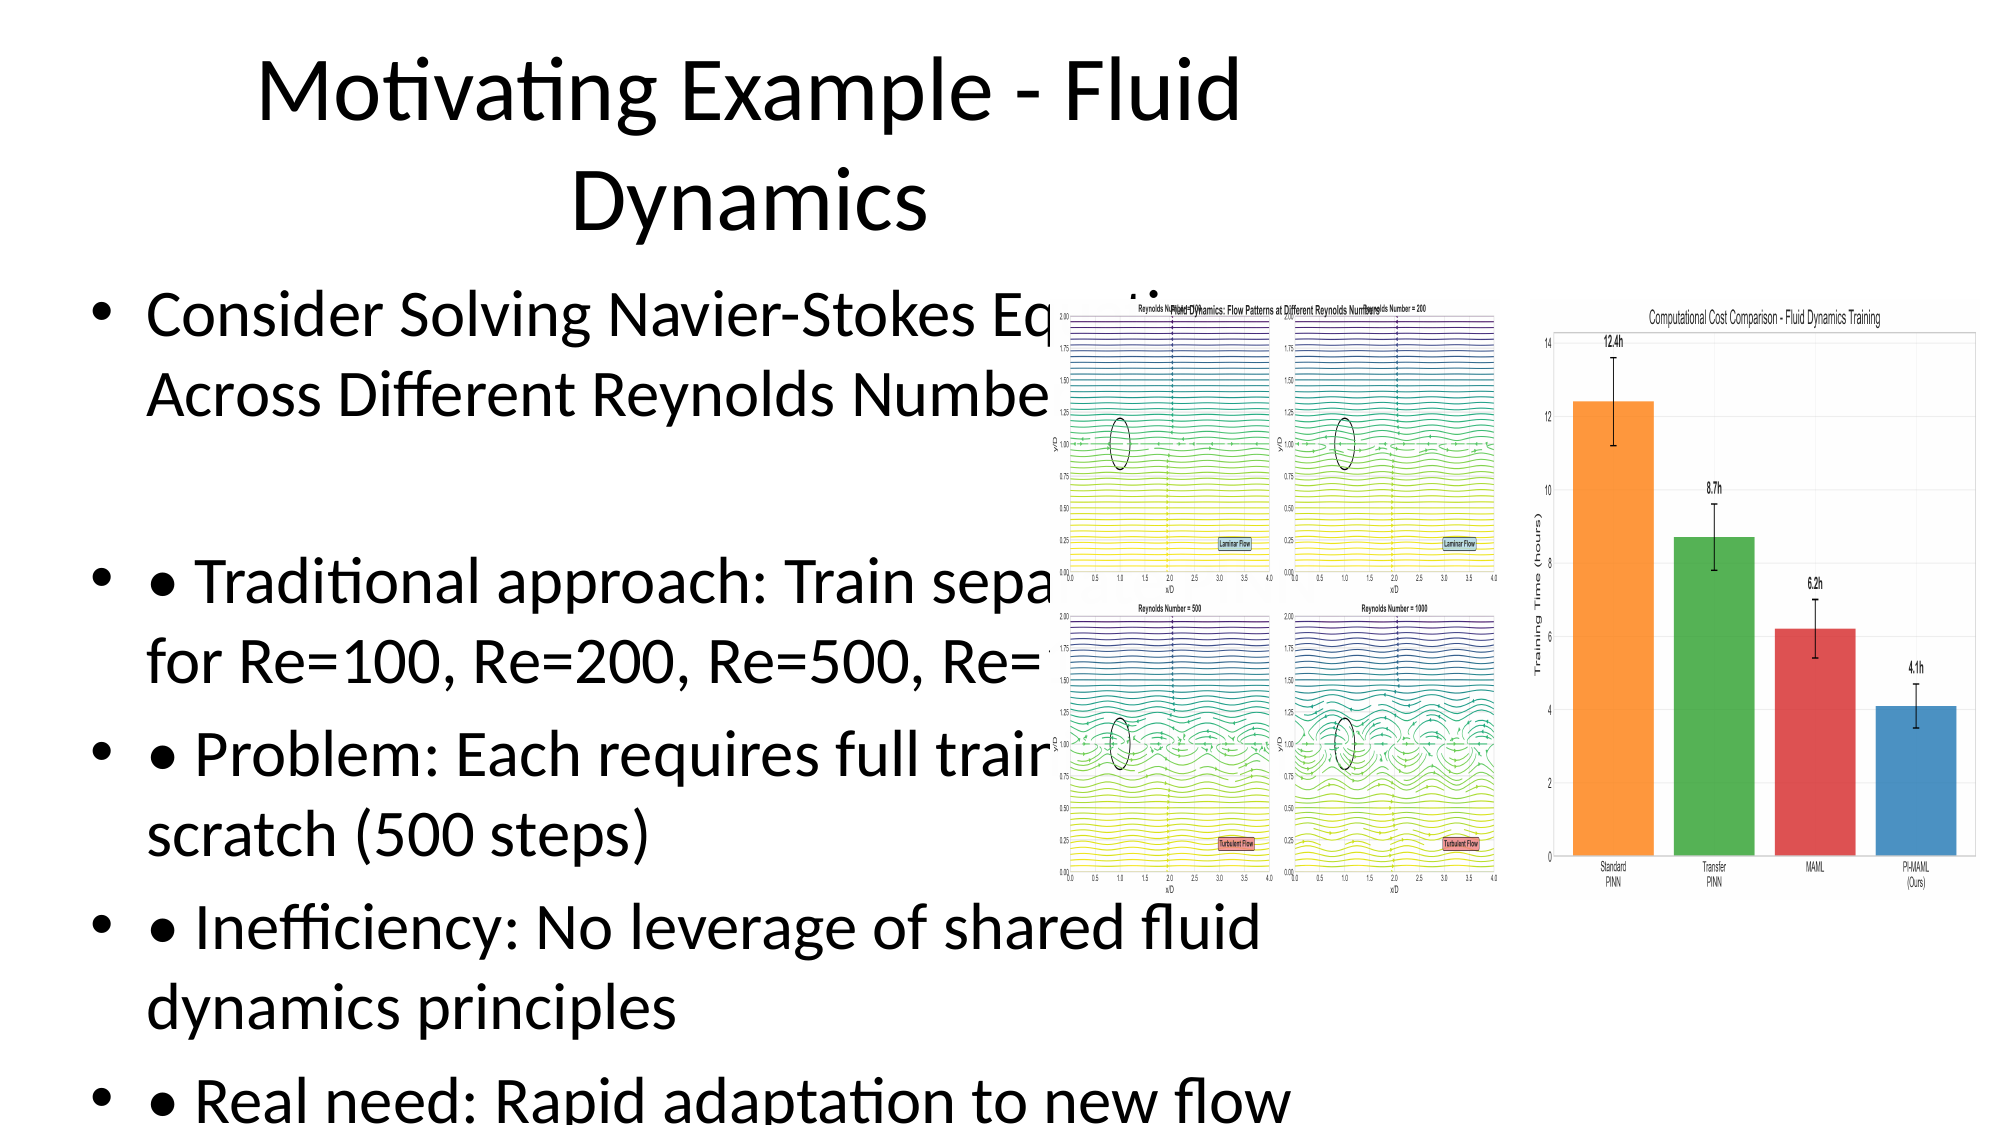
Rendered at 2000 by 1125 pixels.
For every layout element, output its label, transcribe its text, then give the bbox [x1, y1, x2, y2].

picture [1529, 299, 1981, 901]
list Consider Solving Navier-Stokes Equations Across Different Reynolds Numbers: • Traditional approach: Train separate PINN for Re=100, Re=200, Re=500, Re=1000 • Problem: Each requires full training from scratch (500 steps) • Inefficiency: No leverage of shared fluid dynamics principles • Real need: Rapid adaptation to new flow conditions with minimal data Our Approach: 67% reduction in training time (12.4h → 4.1h) [75, 262, 1425, 1005]
picture [1049, 299, 1501, 901]
title Motivating Example - Fluid Dynamics [75, 45, 1425, 233]
